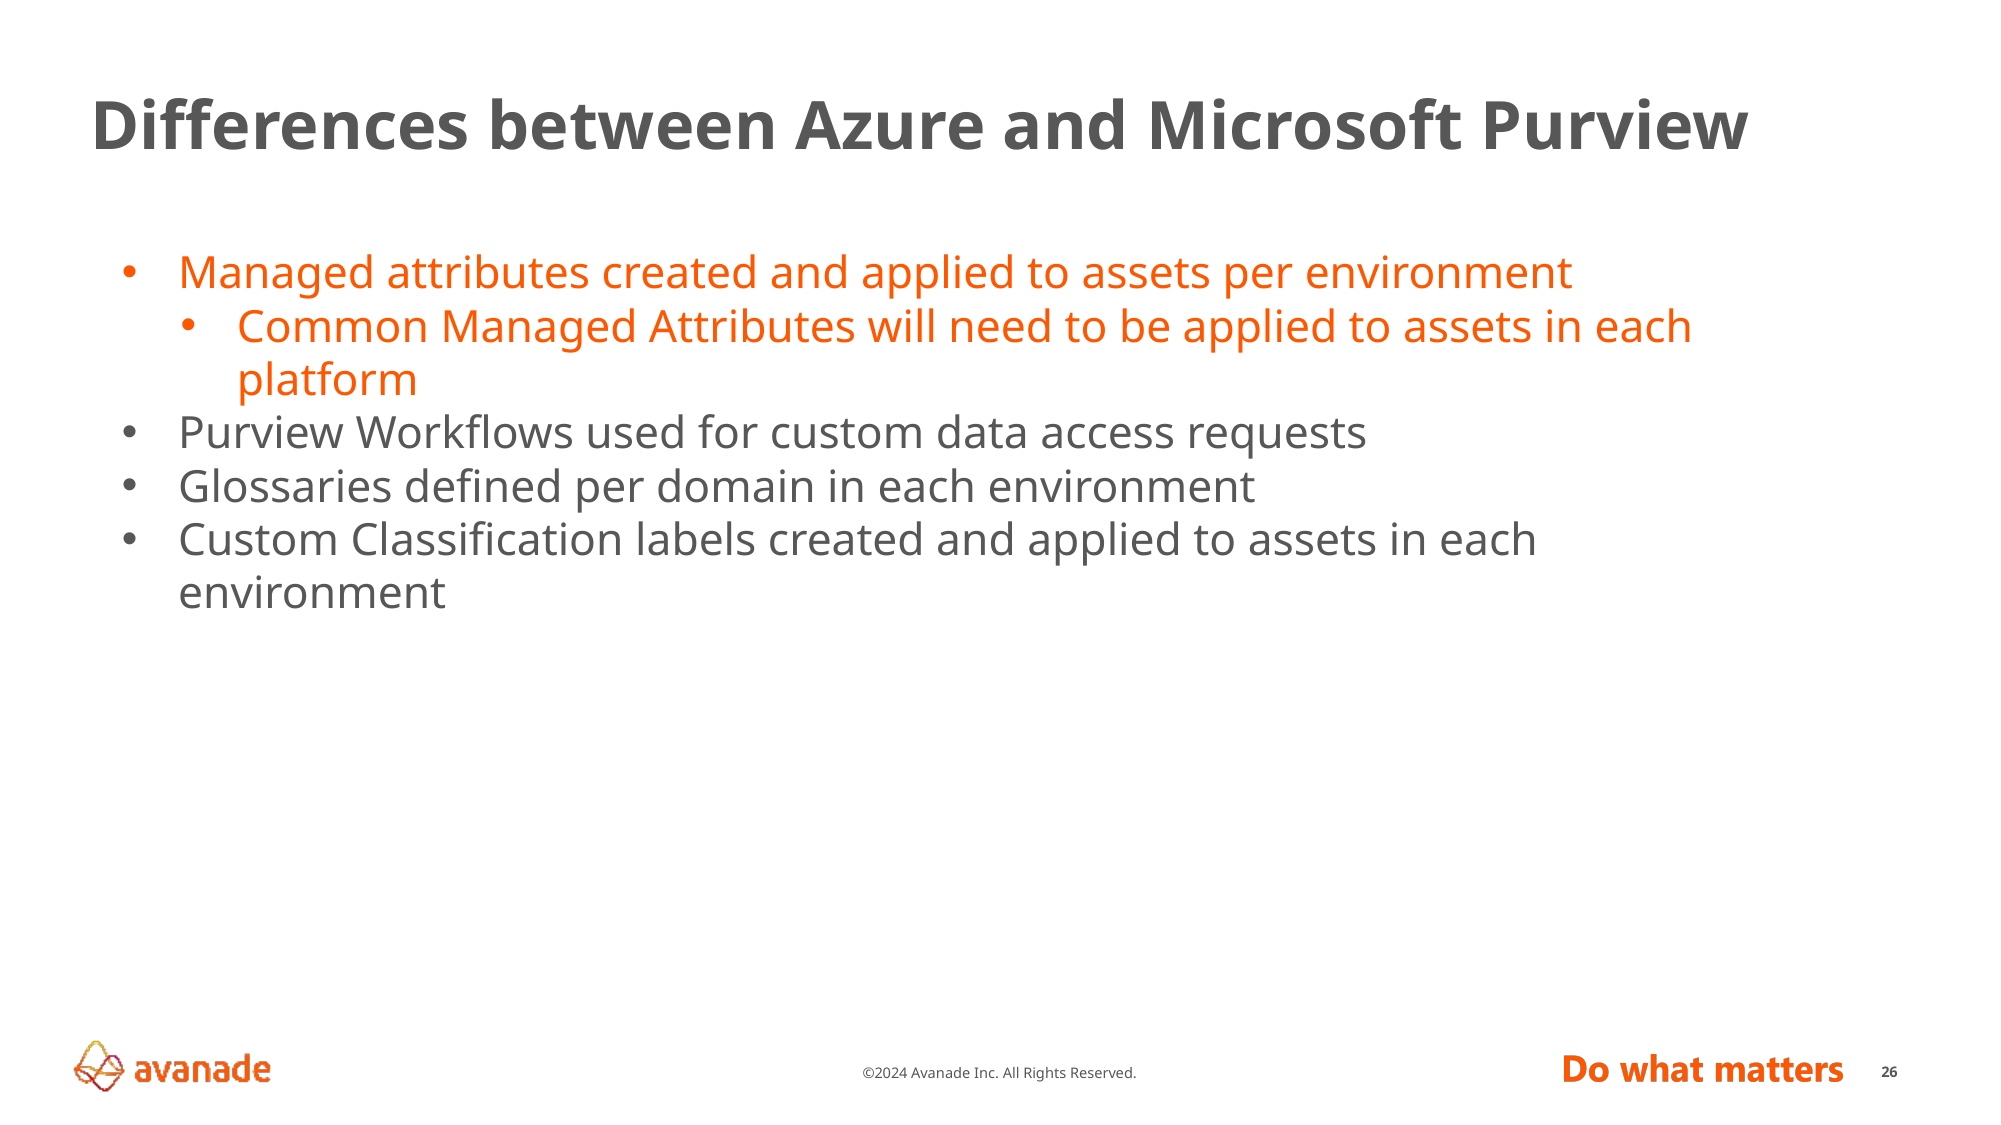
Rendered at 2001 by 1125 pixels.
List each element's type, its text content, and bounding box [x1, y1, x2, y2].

title Differences between Azure and Microsoft Purview [75, 75, 1913, 237]
picture [1564, 1054, 1843, 1082]
list Managed attributes created and applied to assets per environment Common Managed Attributes will need to be applied to assets in each platform Purview Workflows used for custom data access requests Glossaries defined per domain in each environment Custom Classification labels created and applied to assets in each environment [107, 237, 1760, 960]
picture [54, 1021, 300, 1112]
